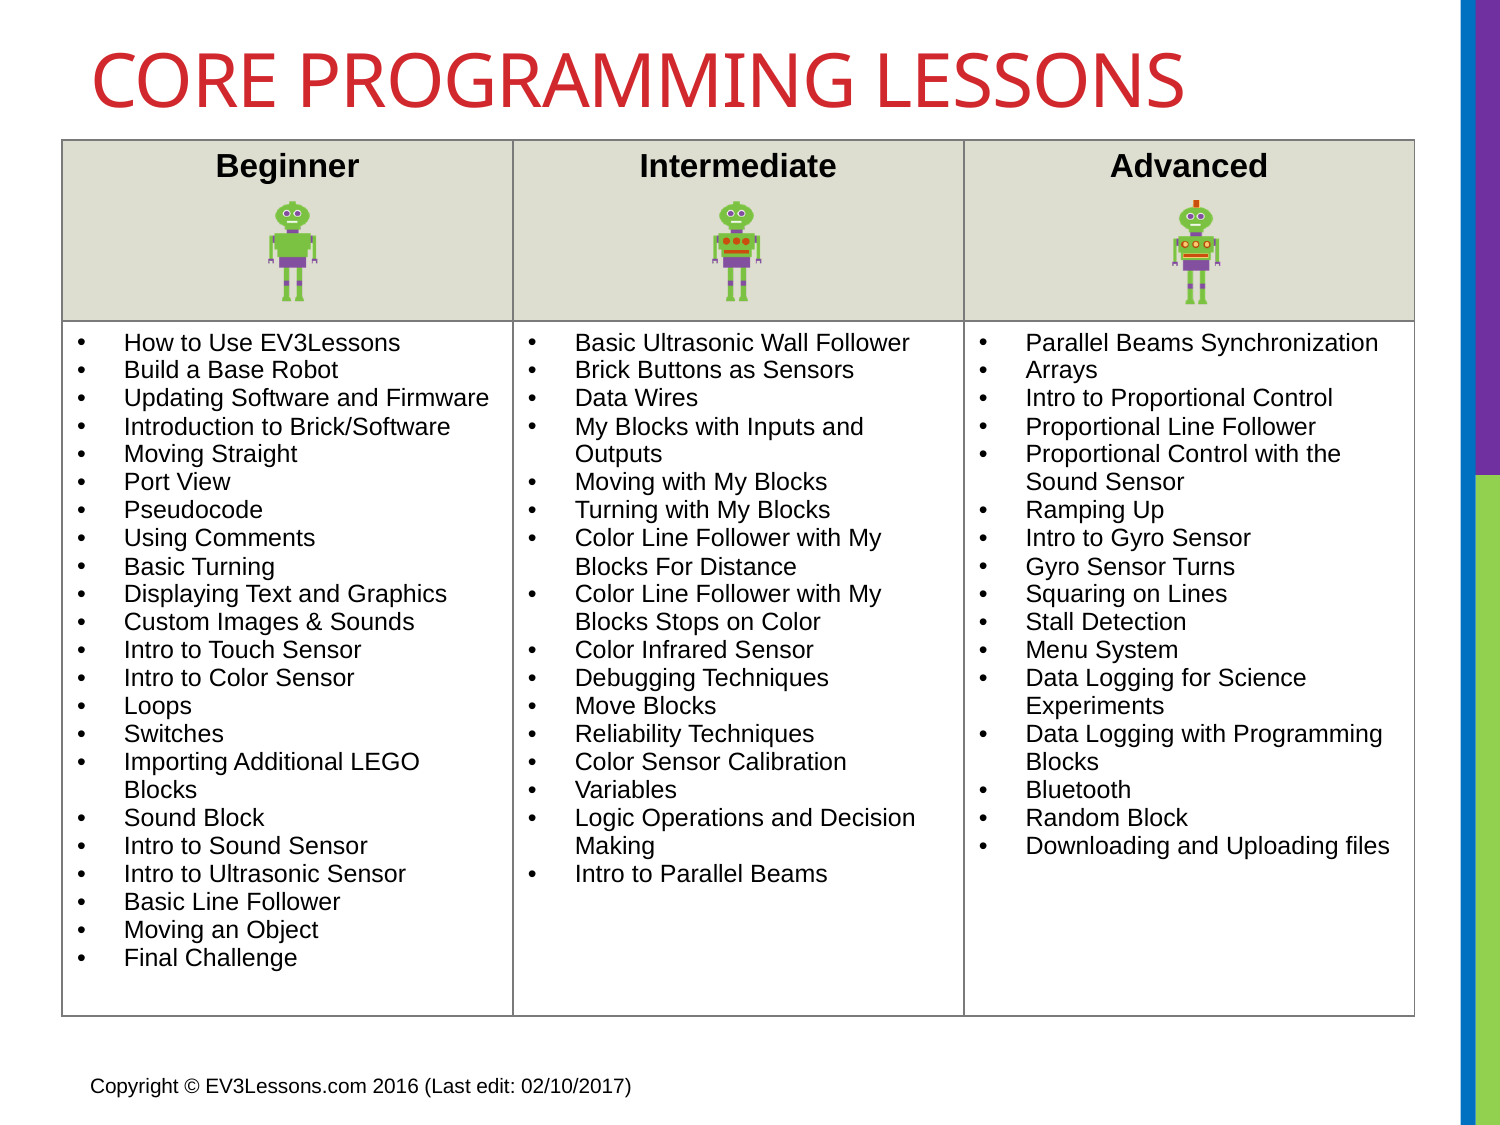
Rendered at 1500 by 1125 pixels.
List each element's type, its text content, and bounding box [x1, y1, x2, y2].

table_header Advanced [965, 141, 1414, 320]
table_cell Basic Ultrasonic Wall Follower Brick Buttons as Sensors Data Wires My Blocks with Inputs and Outputs Moving with My Blocks Turning with My Blocks Color Line Follower with My Blocks For Distance Color Line Follower with My Blocks Stops on Color Color Infrared Sensor Debugging Techniques Move Blocks Reliability Techniques Color Sensor Calibration Variables Logic Operations and Decision Making Intro to Parallel Beams [514, 322, 963, 1015]
picture [1170, 199, 1221, 306]
picture [711, 199, 763, 303]
table_header Beginner [63, 141, 512, 320]
table_cell Parallel Beams Synchronization Arrays Intro to Proportional Control Proportional Line Follower Proportional Control with the Sound Sensor Ramping Up Intro to Gyro Sensor Gyro Sensor Turns Squaring on Lines Stall Detection Menu System Data Logging for Science Experiments Data Logging with Programming Blocks Bluetooth Random Block Downloading and Uploading files [965, 322, 1414, 1015]
picture [266, 199, 318, 303]
footer Copyright © EV3Lessons.com 2016 (Last edit: 02/10/2017) [75, 1065, 714, 1112]
table_cell How to Use EV3Lessons Build a Base Robot Updating Software and Firmware Introduction to Brick/Software Moving Straight Port View Pseudocode Using Comments Basic Turning Displaying Text and Graphics Custom Images & Sounds Intro to Touch Sensor Intro to Color Sensor Loops Switches Importing Additional LEGO Blocks Sound Block Intro to Sound Sensor Intro to Ultrasonic Sensor Basic Line Follower Moving an Object Final Challenge [63, 322, 512, 1015]
title CORE PROGRAMMING LESSONS [75, 25, 1428, 250]
table_header Intermediate [514, 141, 963, 320]
